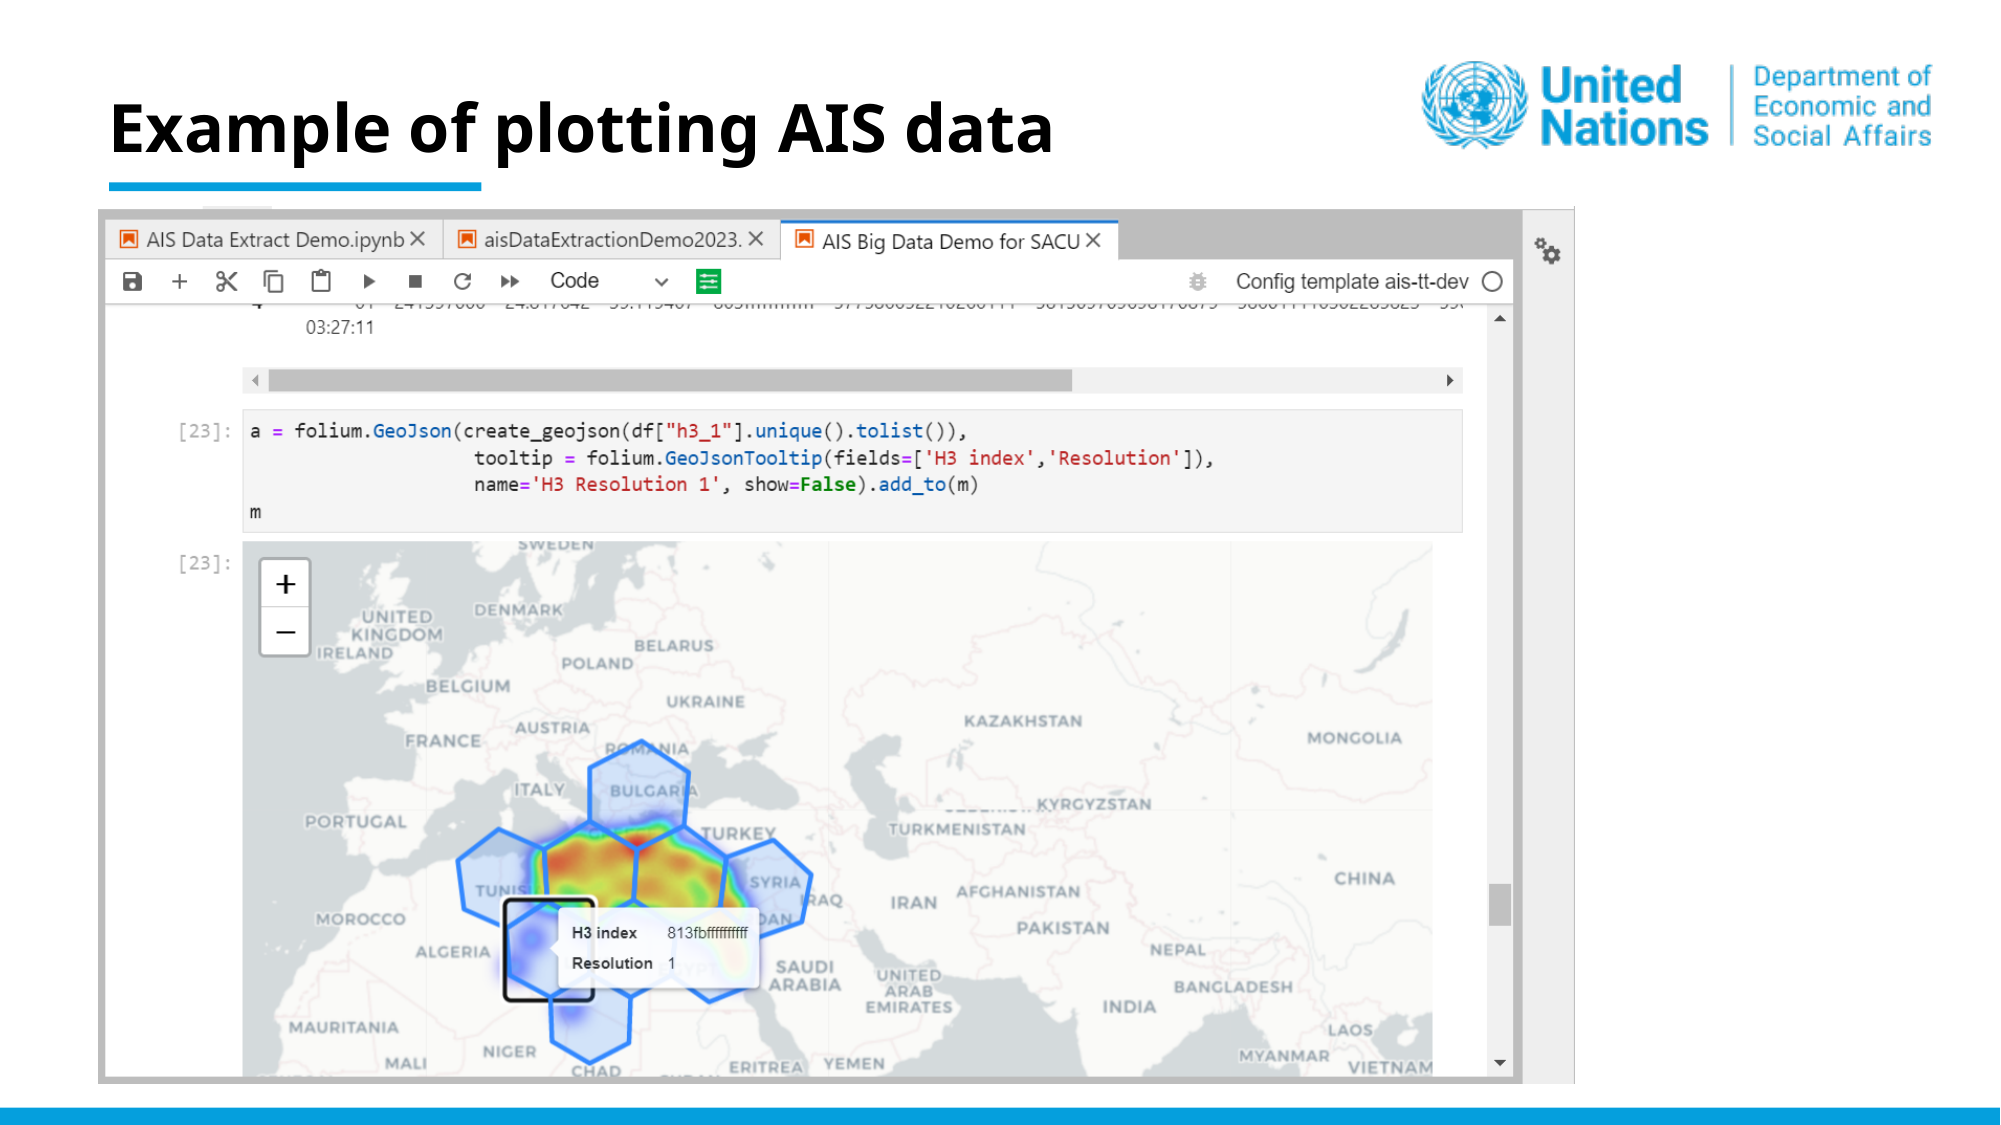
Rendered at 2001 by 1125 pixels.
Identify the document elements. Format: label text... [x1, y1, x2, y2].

picture [98, 206, 1575, 1084]
picture [1389, 30, 1999, 187]
title Example of plotting AIS data [93, 69, 1819, 192]
